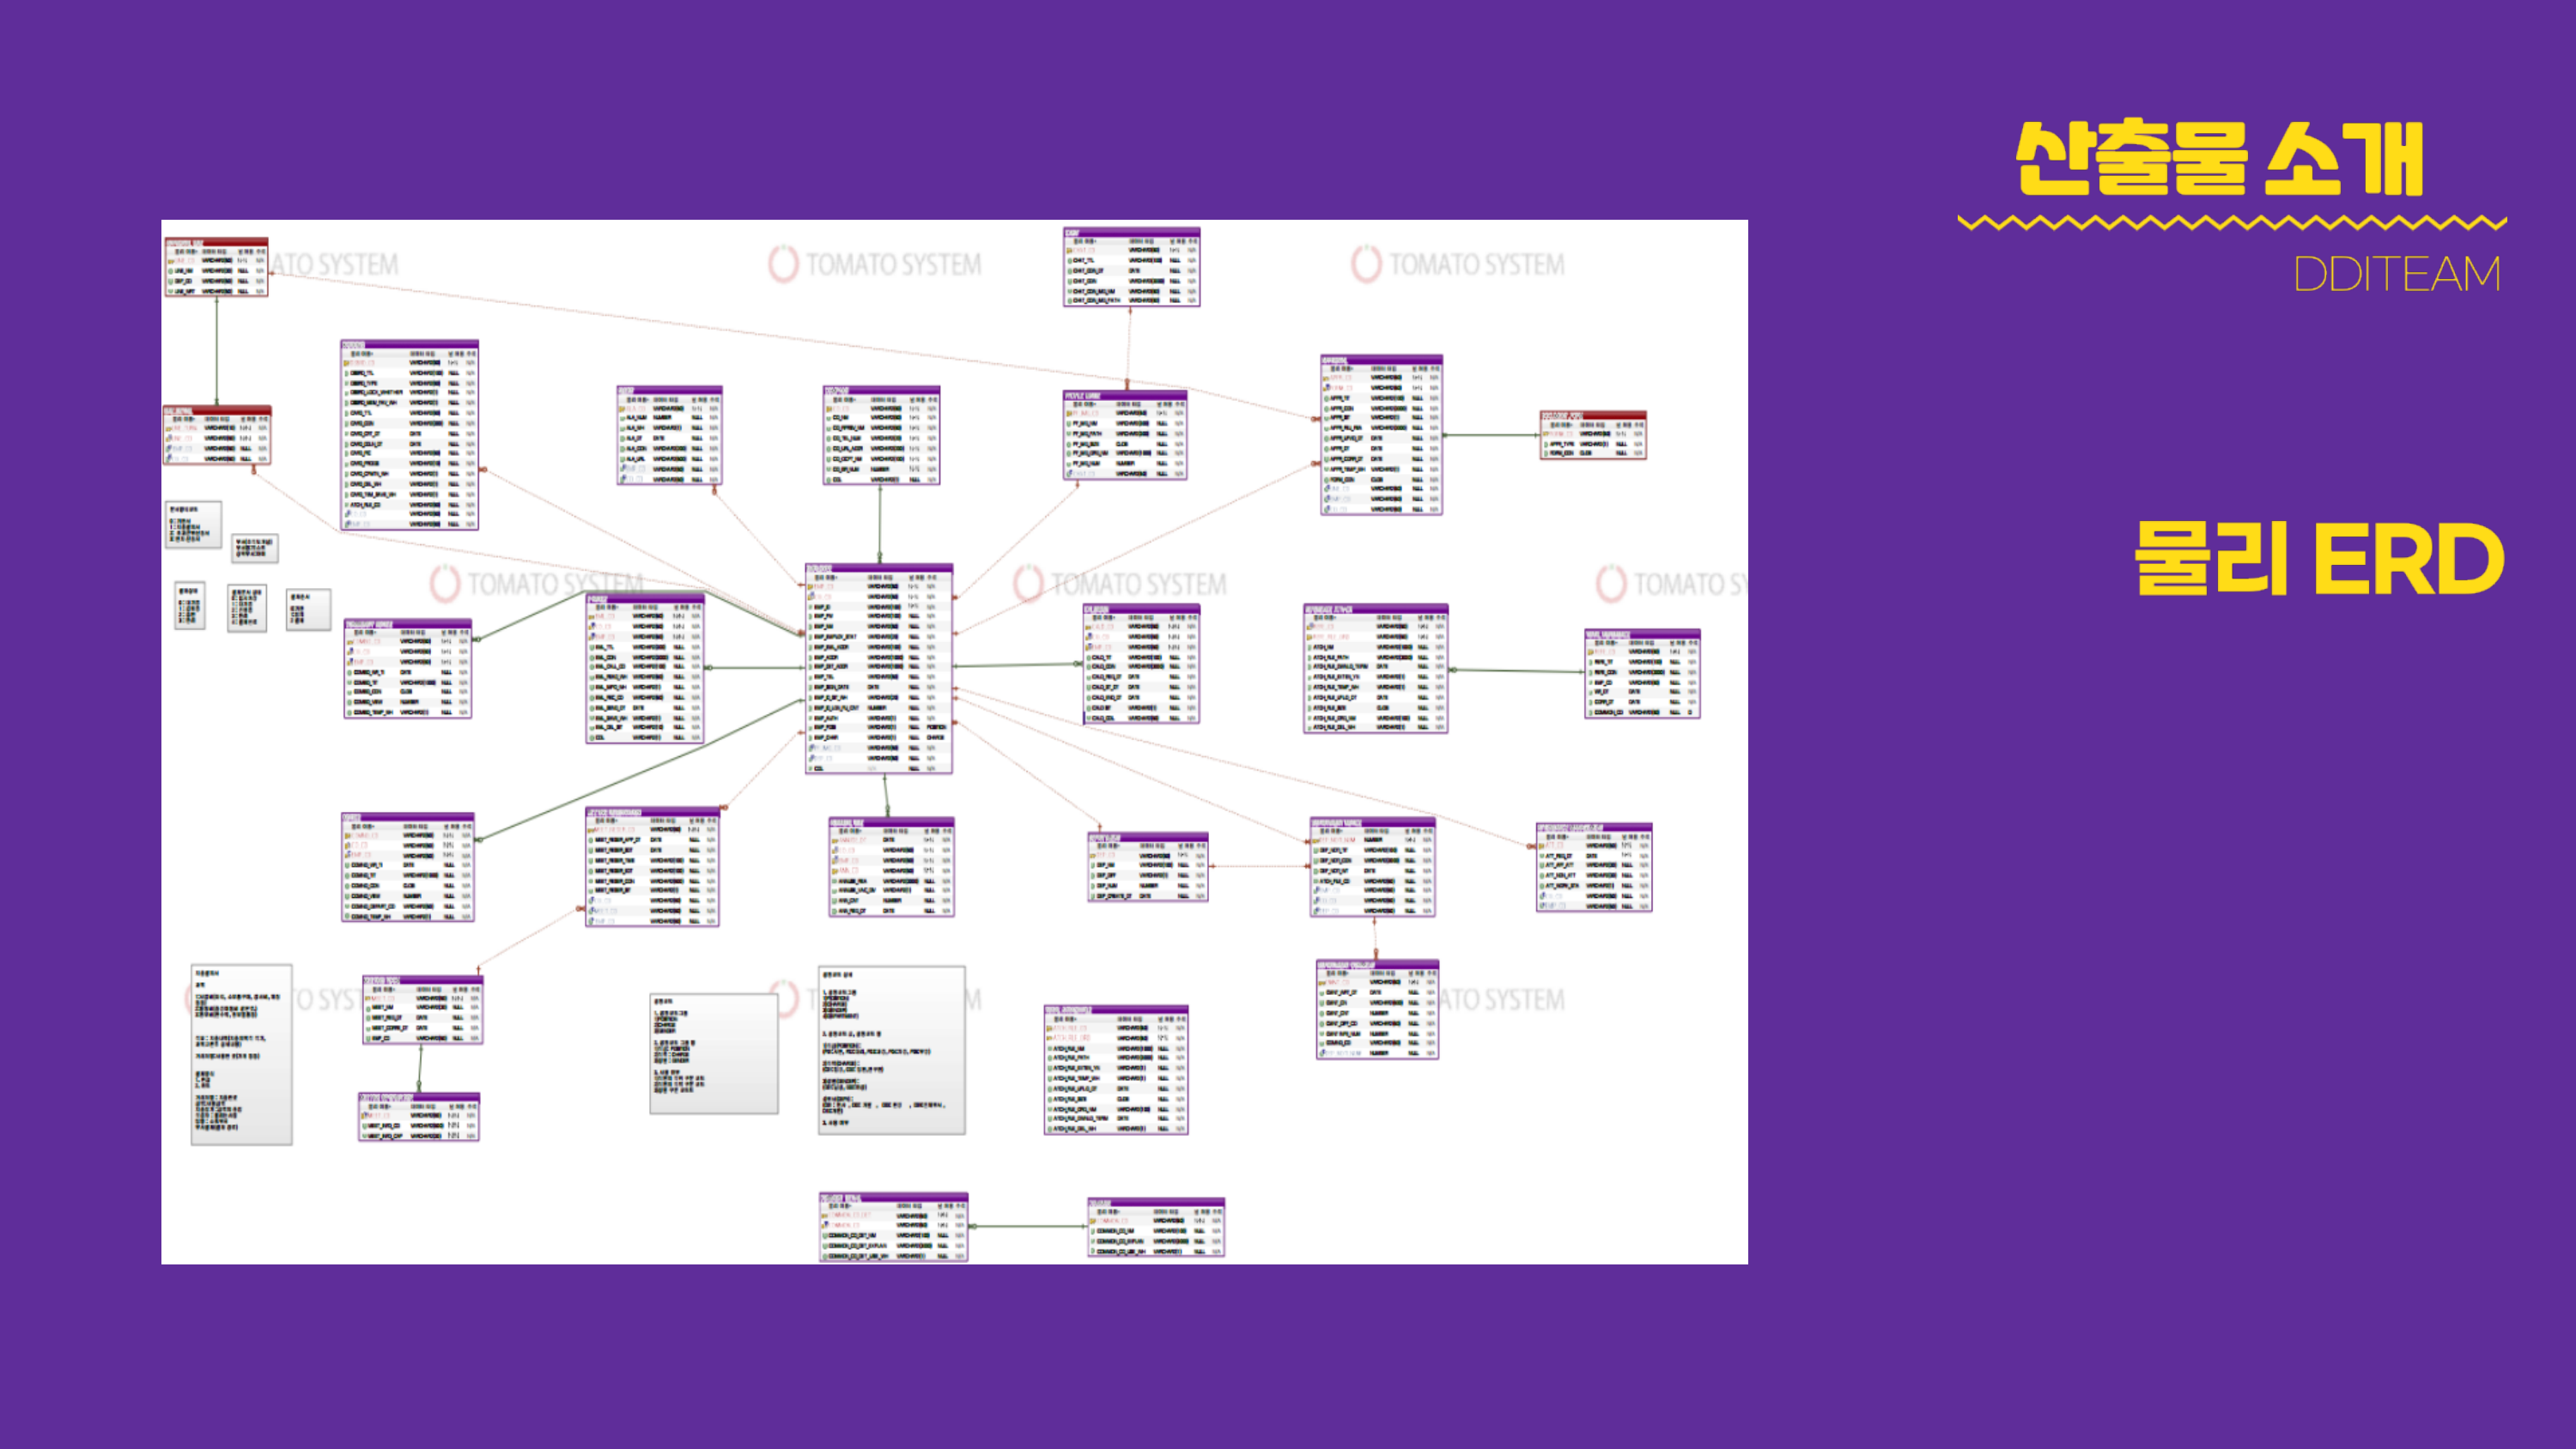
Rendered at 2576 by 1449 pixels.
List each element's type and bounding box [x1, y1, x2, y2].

text_box [161, 220, 1749, 1264]
text_box [1958, 214, 2508, 232]
picture [1806, 492, 2544, 635]
picture [1923, 241, 2522, 312]
picture [1945, 84, 2464, 236]
